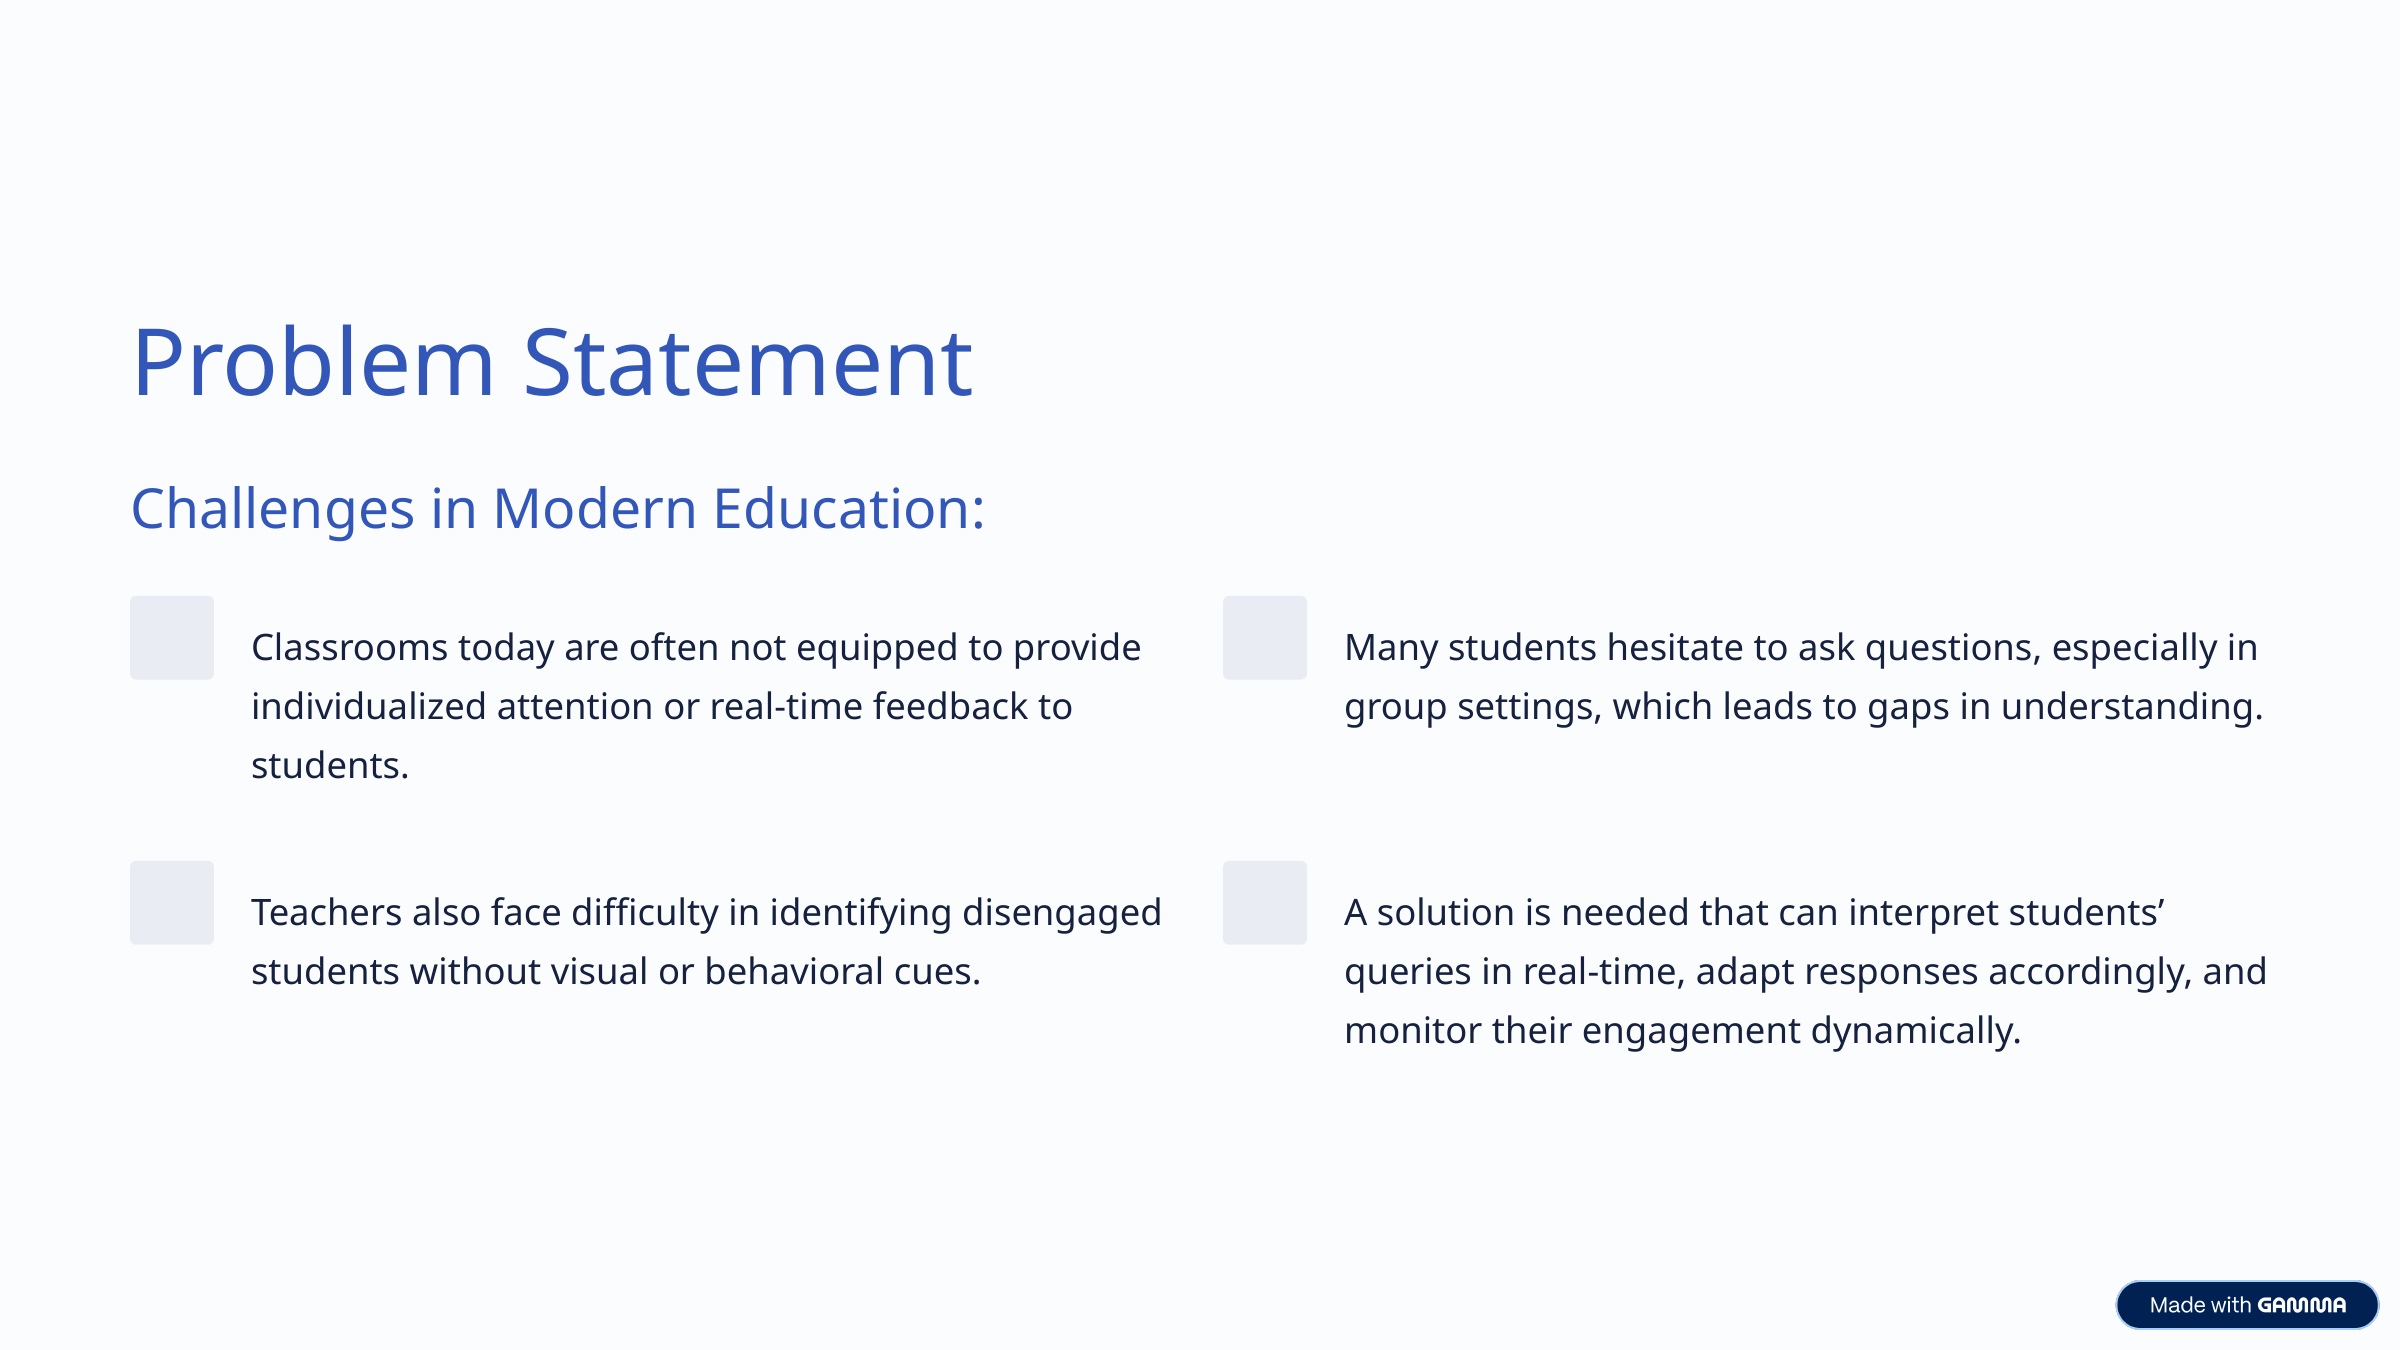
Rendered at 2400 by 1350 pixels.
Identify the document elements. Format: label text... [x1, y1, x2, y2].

picture [2106, 1271, 2389, 1339]
text_box A solution is needed that can interpret students’ queries in real-time, adapt responses accordingly, and monitor their engagement dynamically. [1344, 873, 2270, 1052]
text_box [1223, 595, 1307, 680]
text_box [130, 860, 214, 945]
text_box [130, 595, 214, 680]
text_box Teachers also face difficulty in identifying disengaged students without visual or behavioral cues. [251, 873, 1177, 993]
text_box Many students hesitate to ask questions, especially in group settings, which leads to gaps in understanding. [1344, 607, 2270, 727]
text_box Problem Statement [130, 298, 1061, 415]
text_box Challenges in Modern Education: [130, 470, 1003, 541]
text_box [1223, 860, 1307, 945]
text_box Classrooms today are often not equipped to provide individualized attention or real-time feedback to students. [251, 607, 1177, 787]
